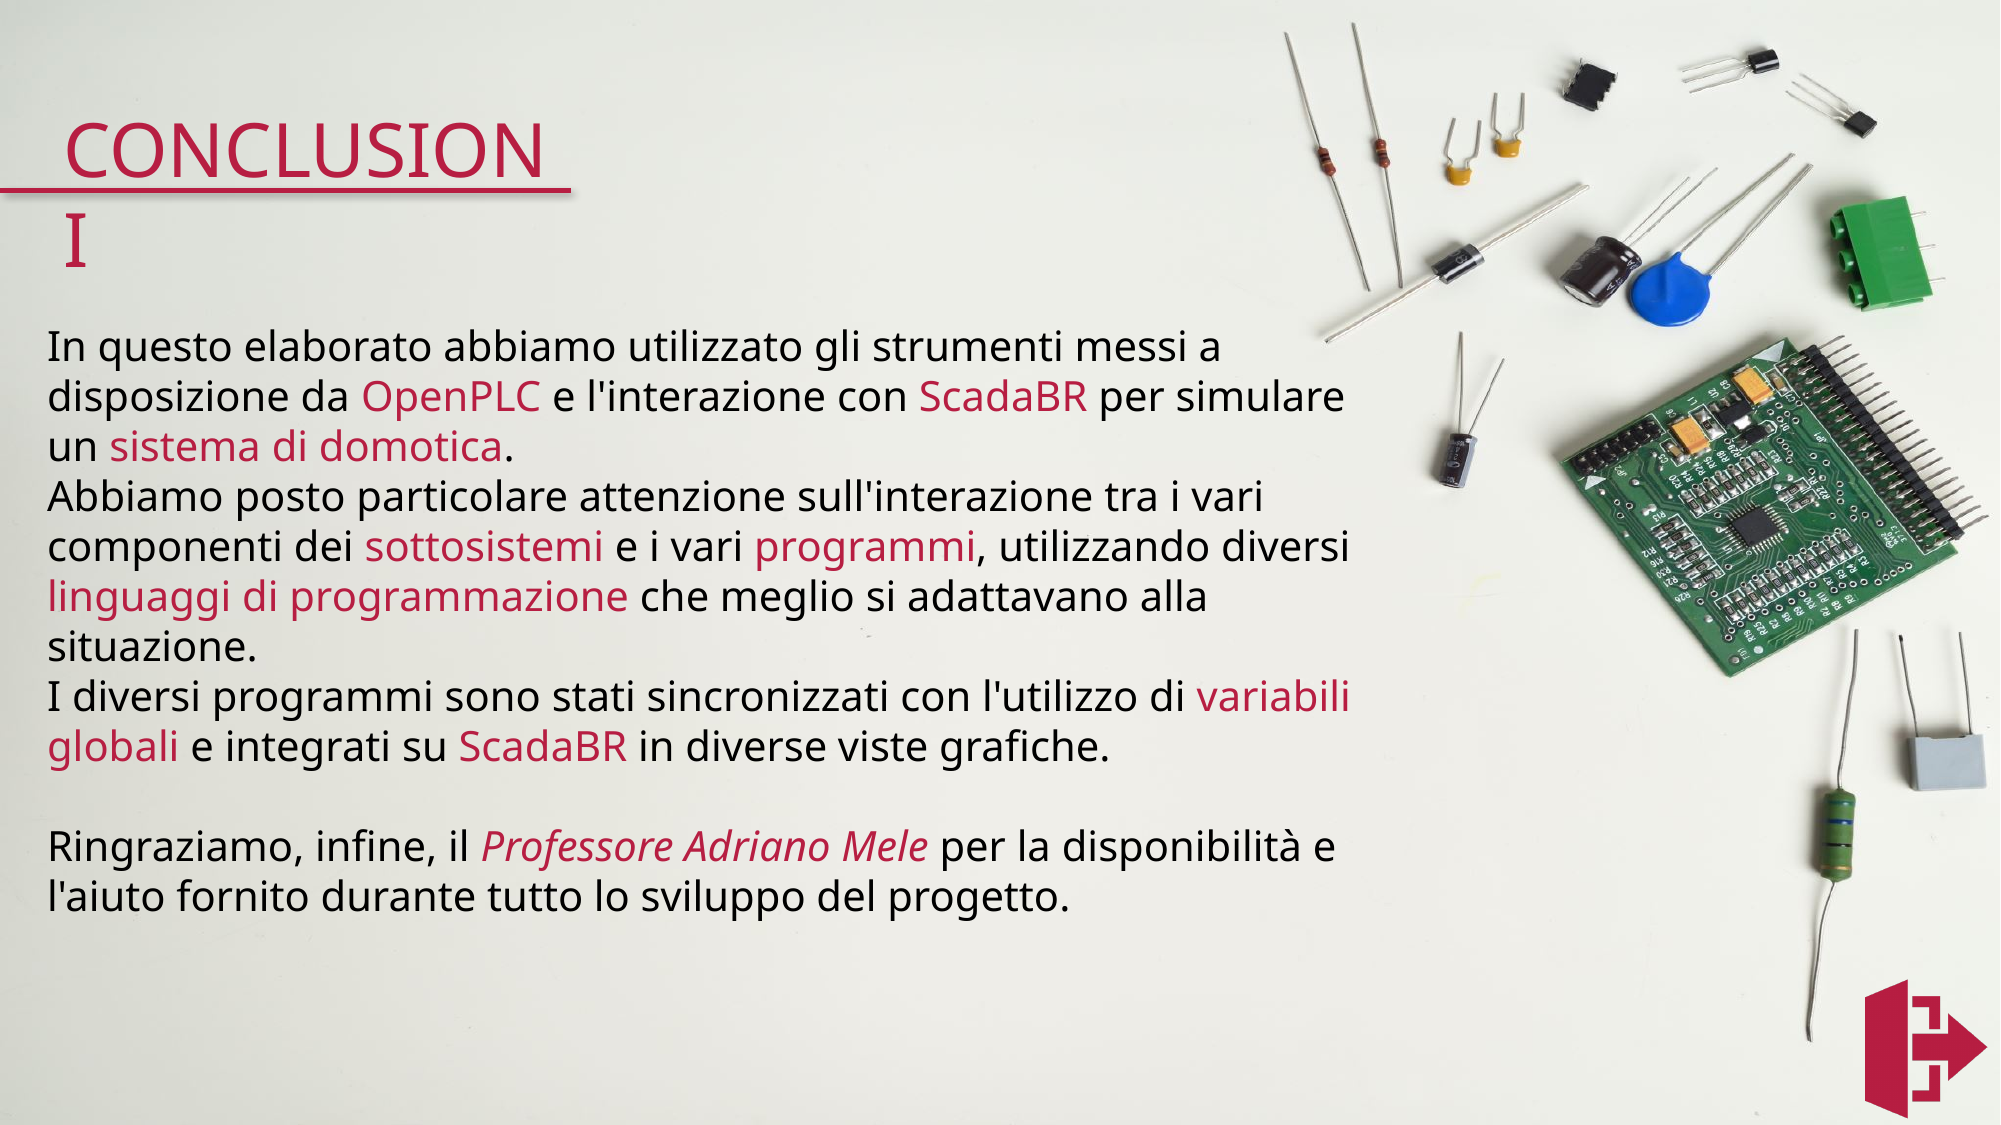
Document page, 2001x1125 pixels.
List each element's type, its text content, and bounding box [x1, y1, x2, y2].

text_box CONCLUSIONI [48, 95, 588, 291]
text_box In questo elaborato abbiamo utilizzato gli strumenti messi a disposizione da OpenPLC e l'interazione con ScadaBR per simulare un sistema di domotica. Abbiamo posto particolare attenzione sull'interazione tra i vari componenti dei sottosistemi e i vari programmi, utilizzando diversi linguaggi di programmazione che meglio si adattavano alla situazione. I diversi programmi sono stati sincronizzati con l'utilizzo di variabili globali e integrati su ScadaBR in diverse viste grafiche. Ringraziamo, infine, il Professore Adriano Mele per la disponibilità e l'aiuto fornito durante tutto lo sviluppo del progetto. [32, 312, 1398, 973]
picture [0, 0, 2001, 1125]
